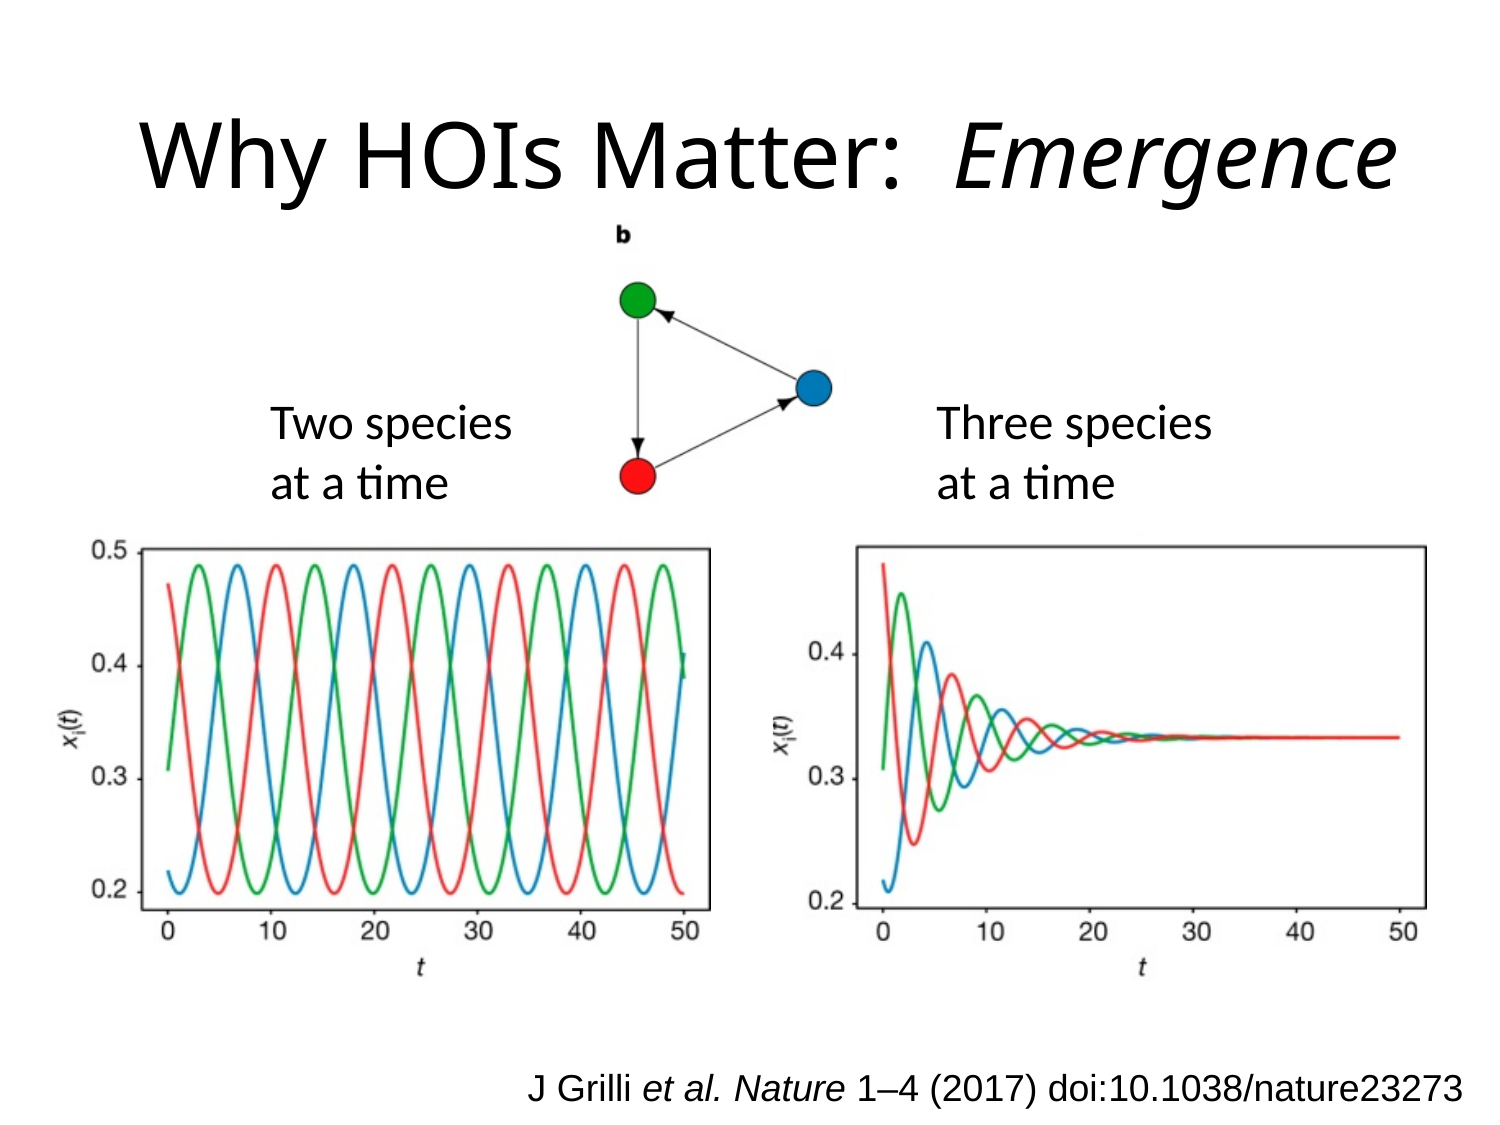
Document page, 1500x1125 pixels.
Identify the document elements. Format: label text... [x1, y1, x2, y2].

text_box Why HOIs Matter: Emergence [123, 50, 1418, 268]
picture [45, 530, 753, 981]
picture [772, 530, 1468, 981]
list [616, 212, 847, 586]
text_box J Grilli et al. Nature 1–4 (2017) doi:10.1038/nature23273 [513, 1056, 1500, 1117]
text_box Two species at a time [255, 381, 542, 517]
text_box Three species at a time [921, 381, 1277, 517]
